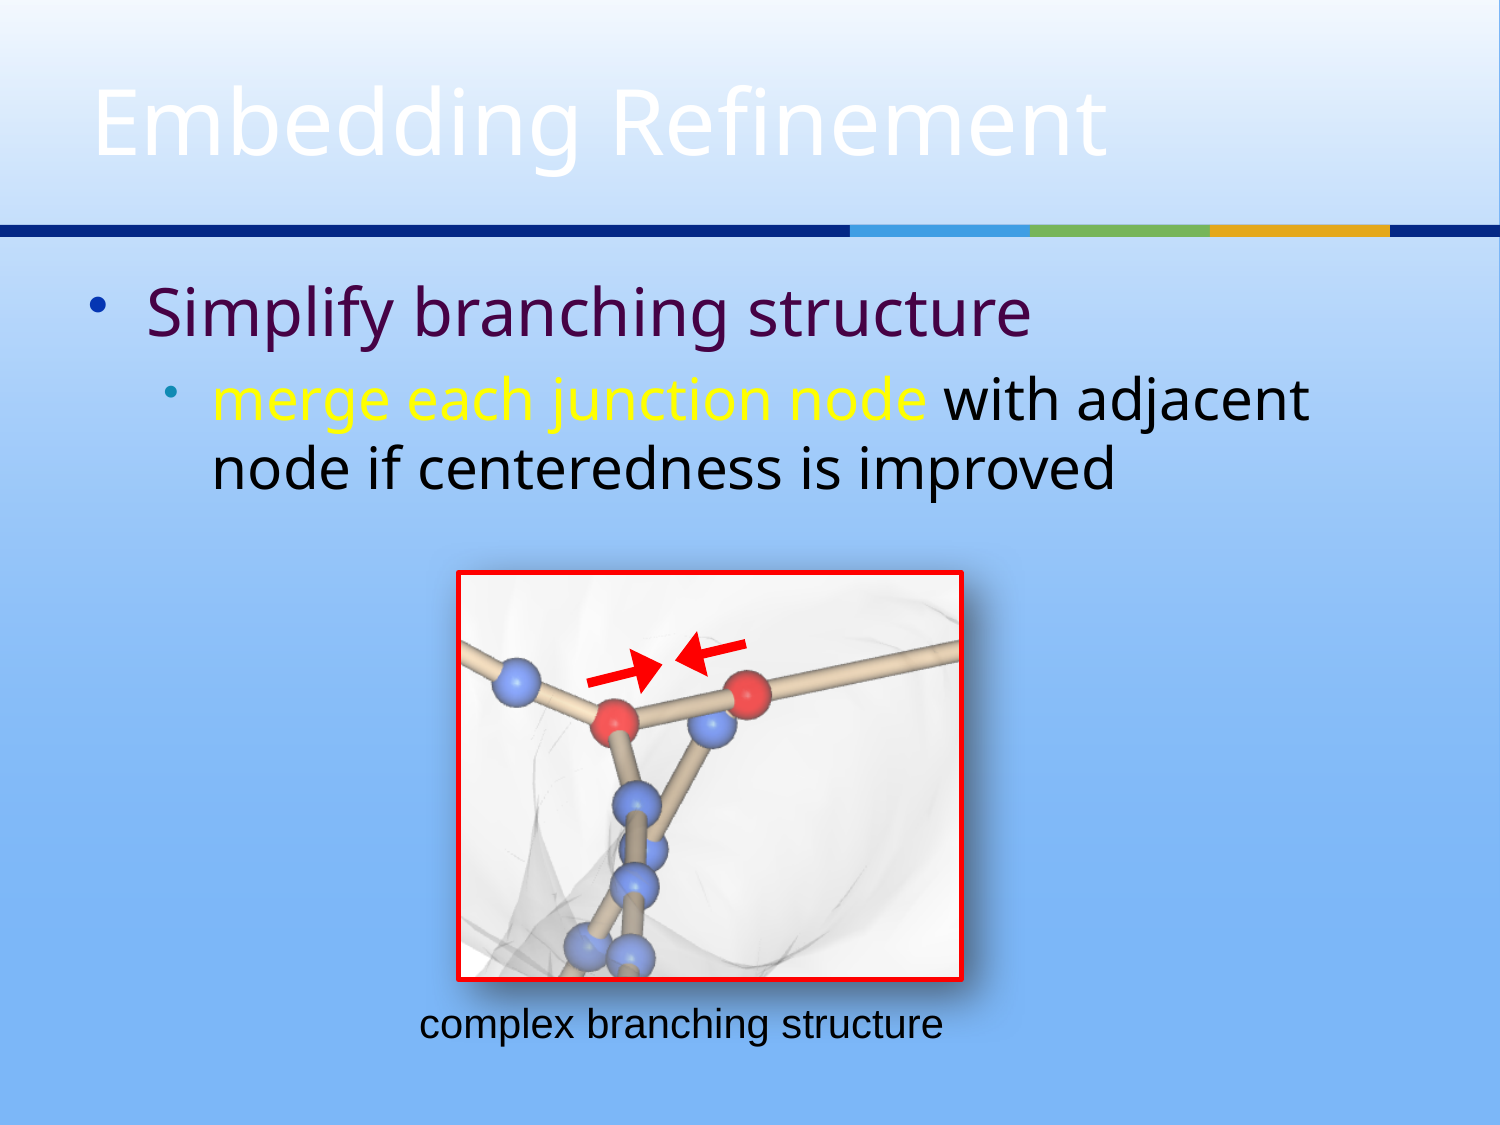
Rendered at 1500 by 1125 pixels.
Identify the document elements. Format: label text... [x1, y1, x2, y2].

picture [460, 574, 960, 978]
list Simplify branching structure merge each junction node with adjacent node if centeredness is improved [75, 262, 1425, 1005]
text_box complex branching structure [404, 989, 1021, 1054]
title Embedding Reﬁnement [75, 24, 1425, 213]
